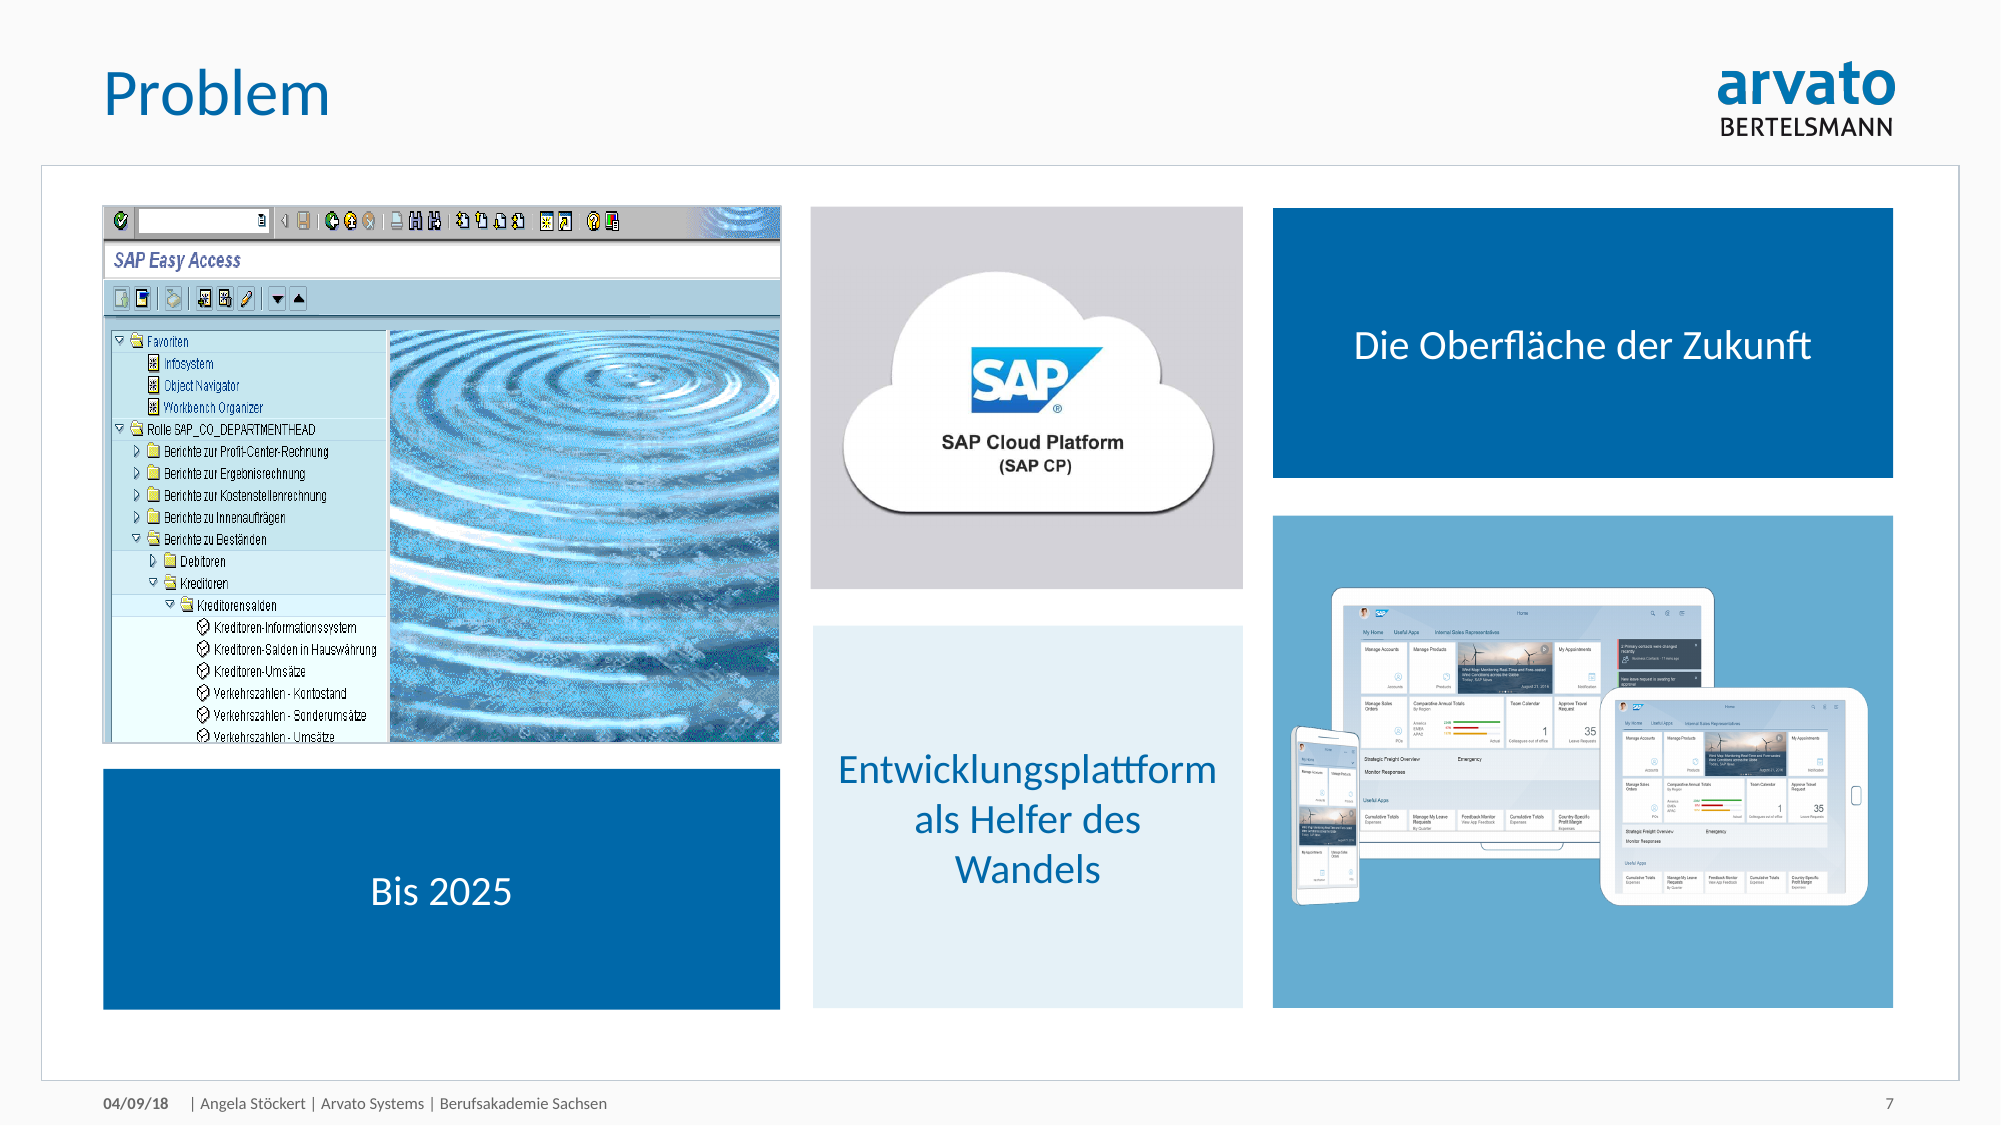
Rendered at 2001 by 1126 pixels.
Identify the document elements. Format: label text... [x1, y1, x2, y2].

text_box Bis 2025 [103, 768, 781, 1010]
footer | Angela Stöckert | Arvato Systems | Berufsakademie Sachsen [188, 1092, 891, 1113]
picture [1872, 77, 1886, 98]
slide_number 7 [1847, 1093, 1895, 1114]
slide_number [103, 1092, 187, 1113]
text_box [810, 206, 1243, 590]
picture [819, 265, 1237, 528]
picture [1718, 61, 1895, 136]
picture [1275, 584, 1880, 907]
picture [1727, 89, 1737, 97]
title Problem [103, 57, 1708, 131]
text_box Die Oberfläche der Zukunft [1273, 208, 1894, 478]
picture [103, 206, 781, 743]
text_box [1272, 515, 1894, 1008]
text_box Entwicklungsplattform als Helfer des Wandels [813, 625, 1243, 1009]
